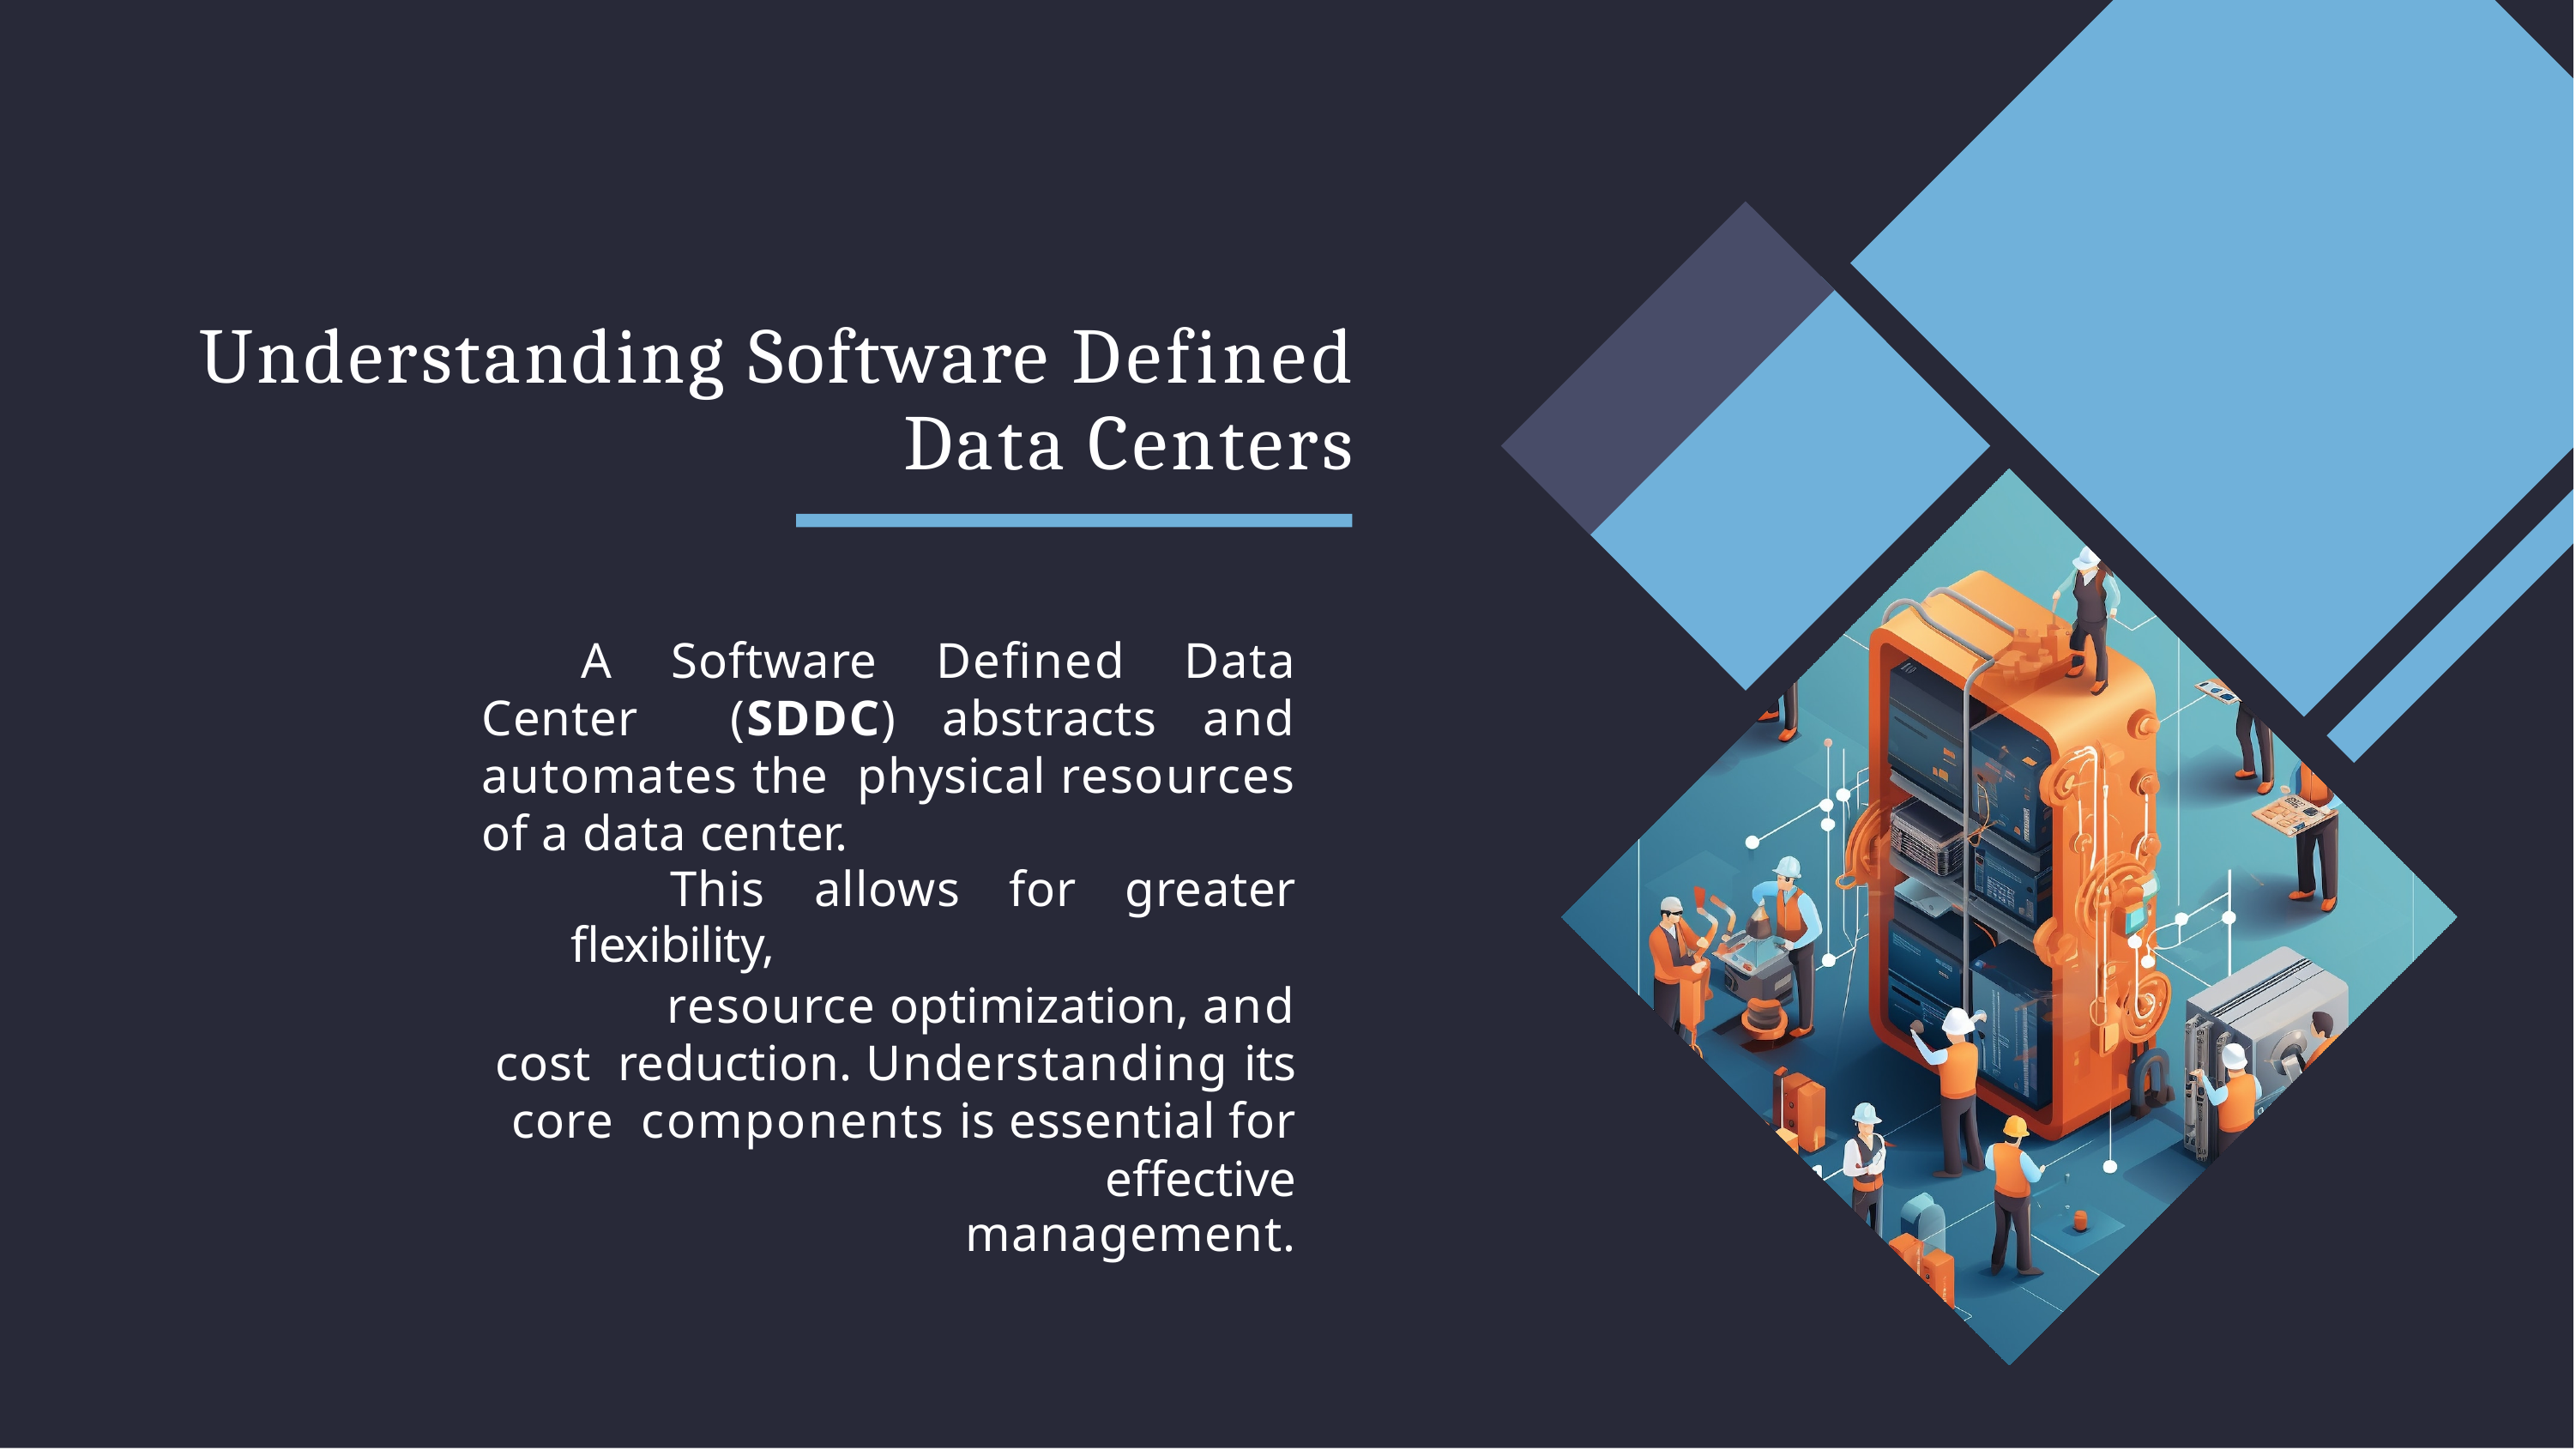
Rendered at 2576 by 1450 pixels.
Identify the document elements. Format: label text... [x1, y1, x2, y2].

title Understanding Software Defined Data Centers [141, 309, 1354, 554]
text_box A Software Deﬁned Data Center (SDDC) abstracts and automates the physical resources of a data center. This allows for greater ﬂexibility, resource optimization, and cost reduction. Understanding its core components is essential for eﬀective management. [472, 625, 1298, 1262]
picture [1560, 467, 2458, 1365]
text_box [796, 513, 1353, 528]
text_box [1500, 0, 2574, 764]
